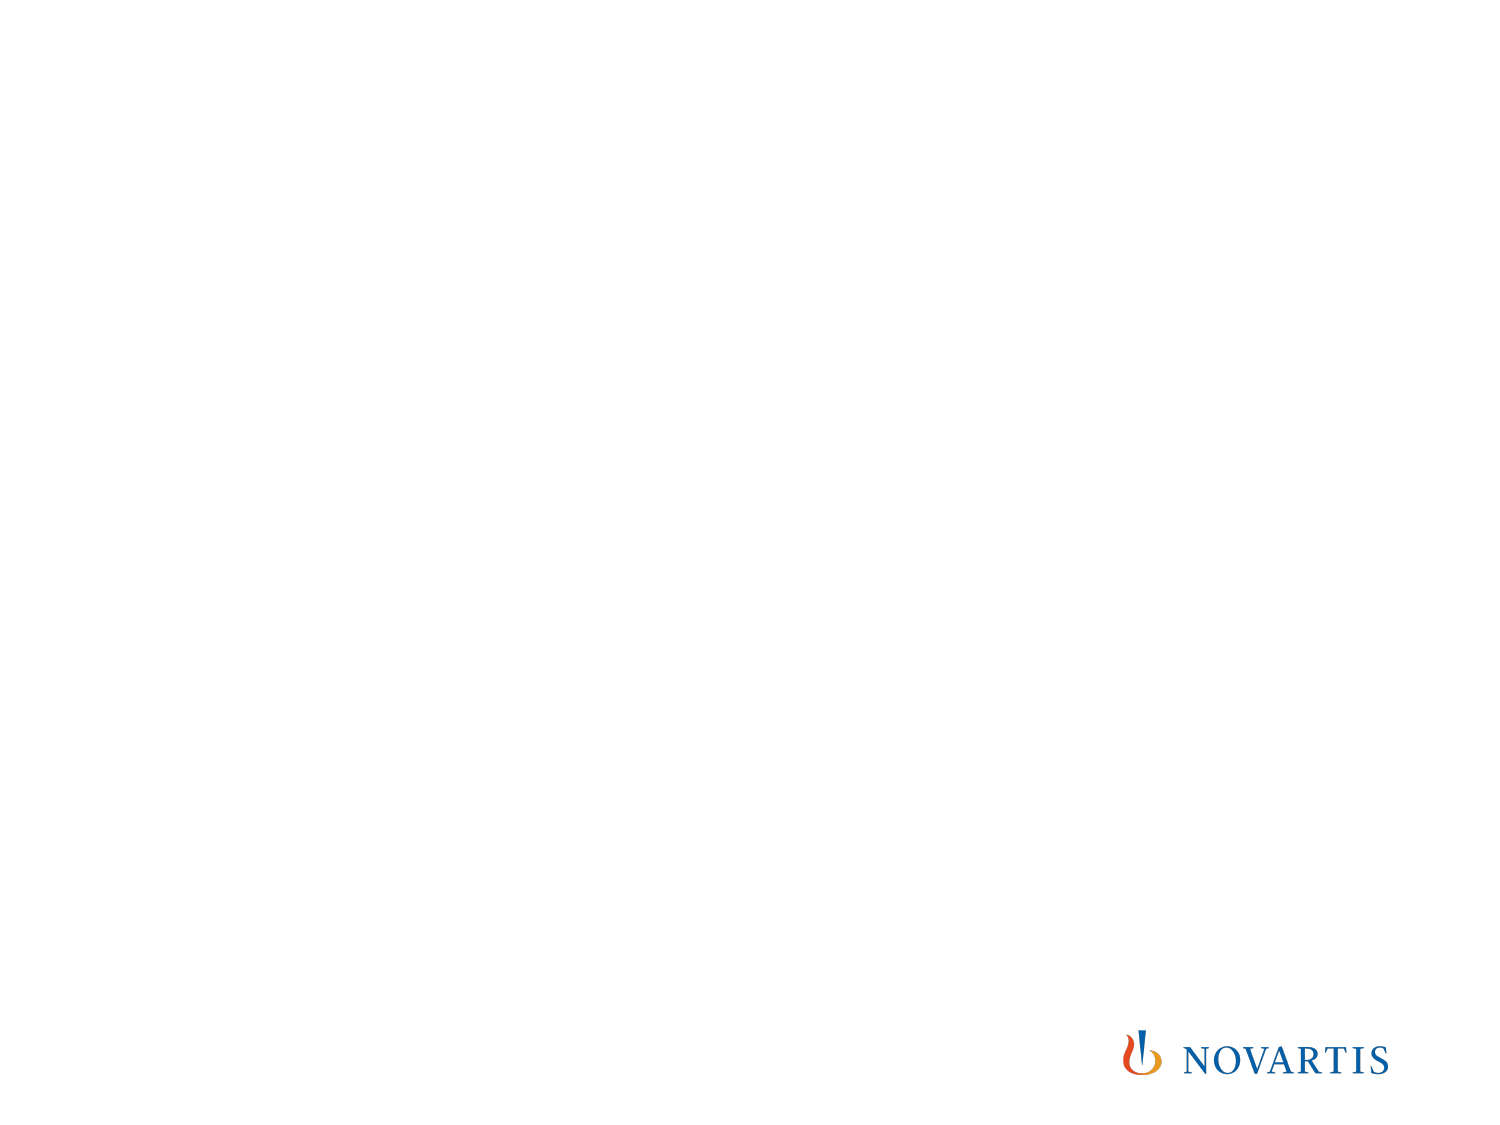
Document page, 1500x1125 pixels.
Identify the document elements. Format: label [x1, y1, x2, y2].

picture [1120, 1027, 1391, 1078]
